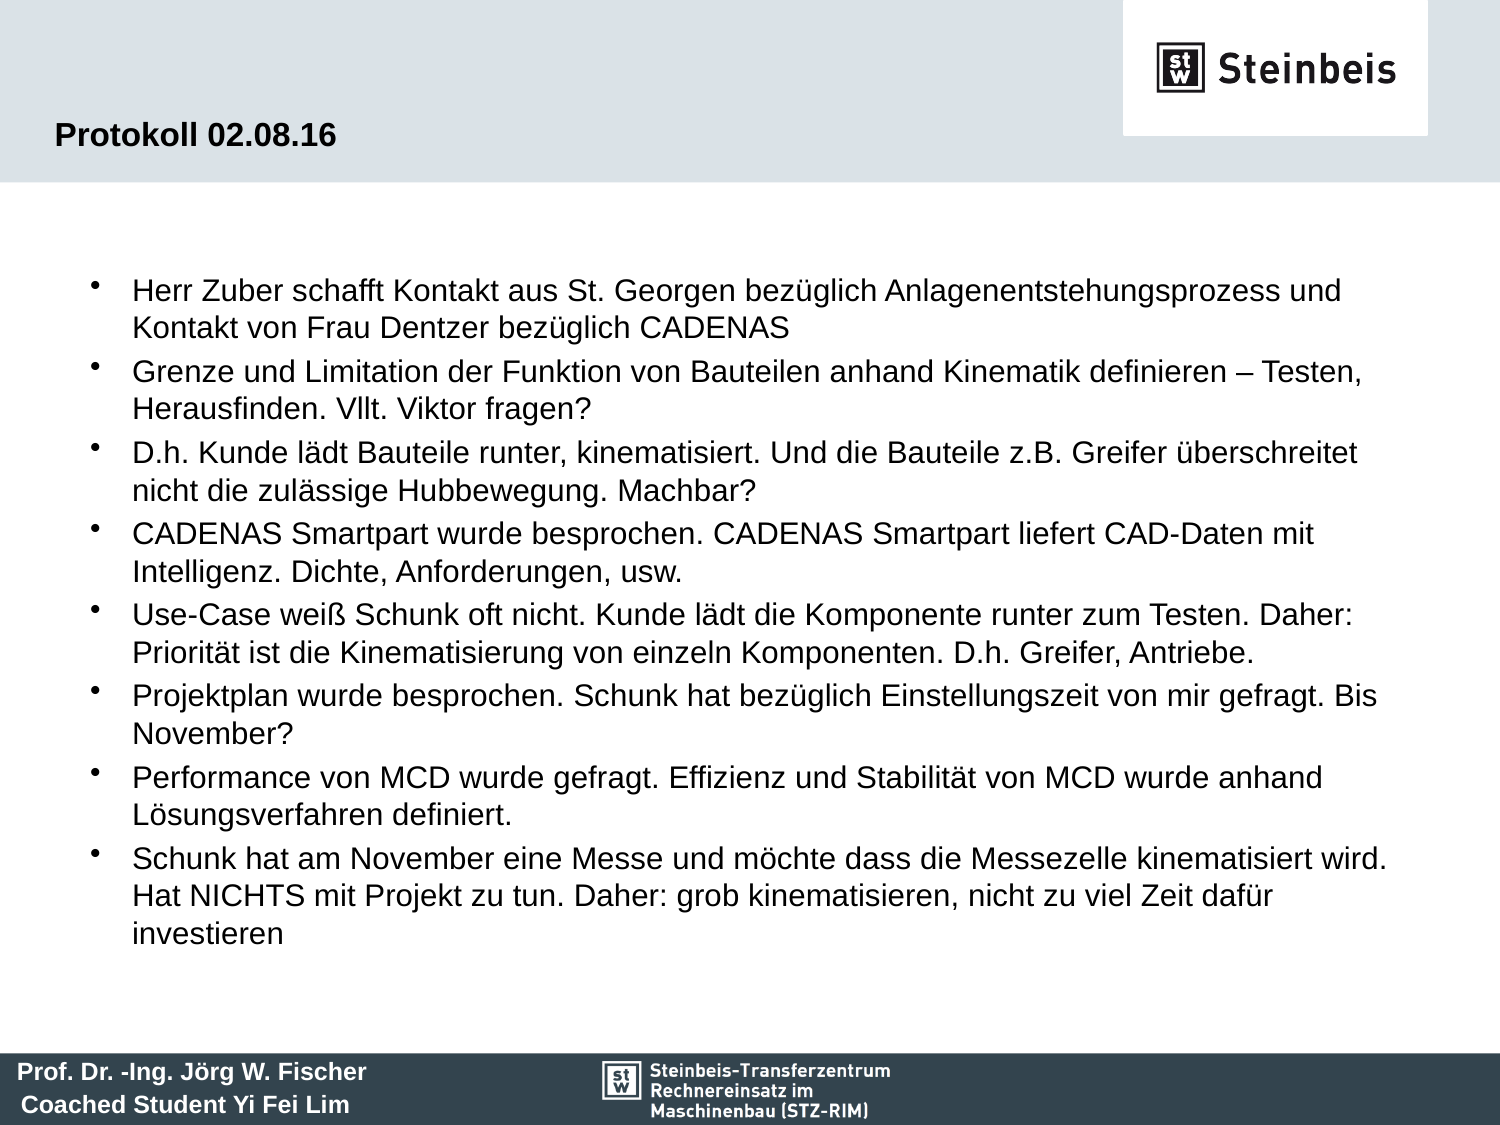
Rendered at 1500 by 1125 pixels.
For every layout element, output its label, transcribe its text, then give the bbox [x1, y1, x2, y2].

picture [1108, 0, 1444, 143]
list Herr Zuber schafft Kontakt aus St. Georgen bezüglich Anlagenentstehungsprozess und Kontakt von Frau Dentzer bezüglich CADENAS Grenze und Limitation der Funktion von Bauteilen anhand Kinematik definieren – Testen, Herausfinden. Vllt. Viktor fragen? D.h. Kunde lädt Bauteile runter, kinematisiert. Und die Bauteile z.B. Greifer überschreitet nicht die zulässige Hubbewegung. Machbar? CADENAS Smartpart wurde besprochen. CADENAS Smartpart liefert CAD-Daten mit Intelligenz. Dichte, Anforderungen, usw. Use-Case weiß Schunk oft nicht. Kunde lädt die Komponente runter zum Testen. Daher: Priorität ist die Kinematisierung von einzeln Komponenten. D.h. Greifer, Antriebe. Projektplan wurde besprochen. Schunk hat bezüglich Einstellungszeit von mir gefragt. Bis November? Performance von MCD wurde gefragt. Effizienz und Stabilität von MCD wurde anhand Lösungsverfahren definiert. Schunk hat am November eine Messe und möchte dass die Messezelle kinematisiert wird. Hat NICHTS mit Projekt zu tun. Daher: grob kinematisieren, nicht zu viel Zeit dafür investieren [74, 262, 1426, 1006]
picture [592, 1057, 908, 1121]
title Protokoll 02.08.16 [39, 66, 951, 162]
